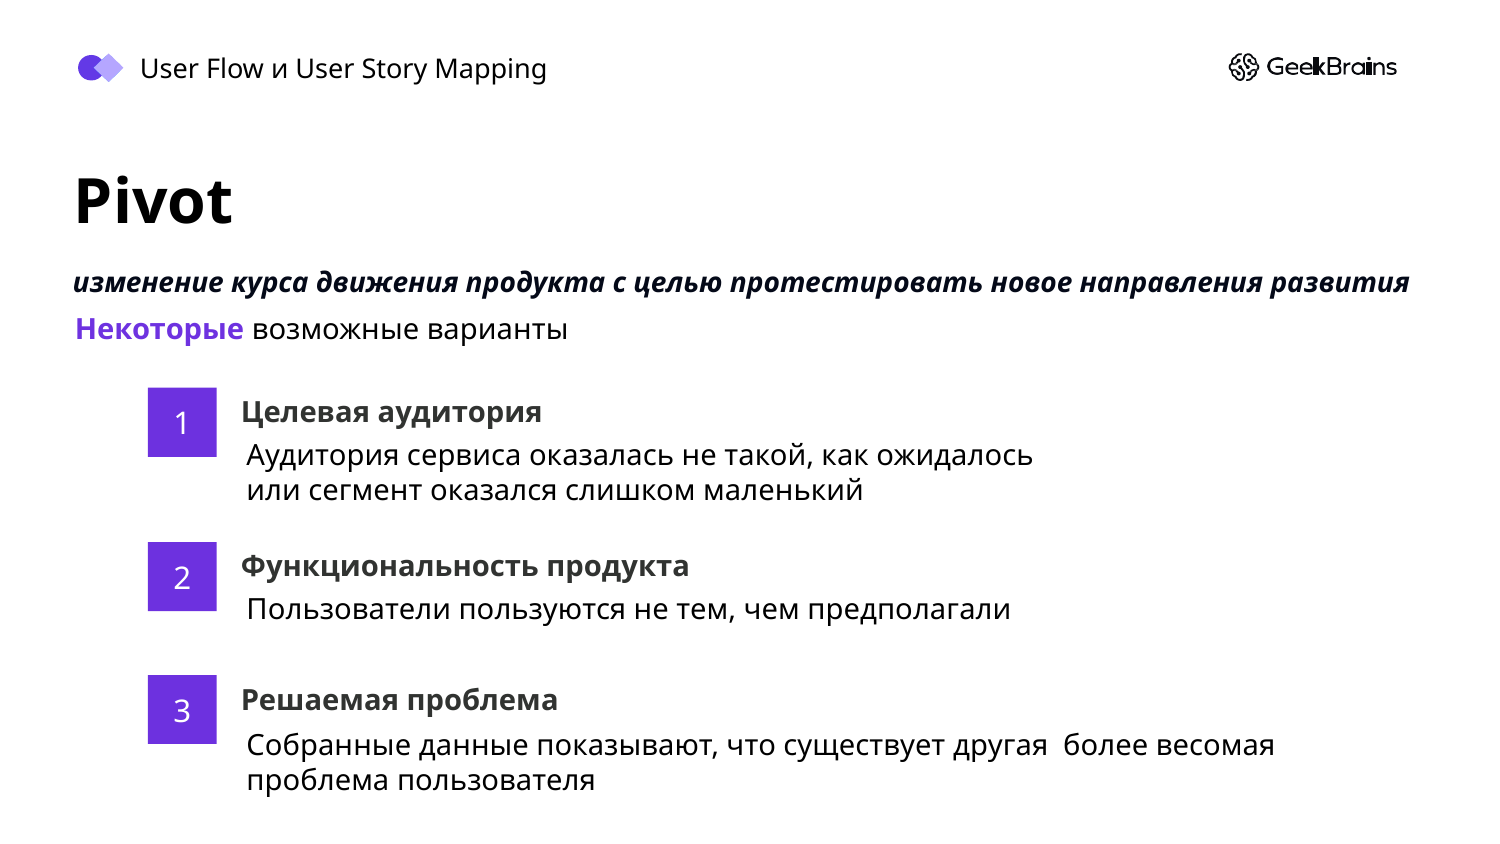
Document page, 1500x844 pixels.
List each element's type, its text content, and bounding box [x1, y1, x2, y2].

text_box изменение курса движения продукта с целью протестировать новое направления развития [57, 249, 1443, 353]
text_box [1228, 53, 1245, 81]
text_box [93, 53, 124, 82]
text_box Функциональность продукта [238, 546, 716, 575]
text_box [1299, 62, 1313, 75]
text_box [1373, 62, 1385, 75]
text_box [1386, 62, 1397, 76]
text_box [1285, 62, 1299, 75]
text_box [1343, 62, 1365, 76]
text_box Решаемая проблема [238, 679, 975, 711]
text_box Аудитория сервиса оказалась не такой, как ожидалось или сегмент оказался слишком маленький [229, 420, 1078, 480]
text_box [1267, 57, 1284, 75]
text_box Некоторые возможные варианты [57, 295, 907, 355]
text_box [78, 54, 102, 81]
text_box 1 [147, 387, 217, 457]
text_box Целевая аудитория [238, 392, 846, 420]
text_box User Flow и User Story Mapping [132, 44, 1076, 87]
text_box 3 [147, 675, 217, 744]
text_box [1317, 62, 1326, 75]
text_box 2 [147, 542, 217, 612]
text_box [1327, 57, 1342, 75]
title Pivot [73, 160, 1260, 235]
text_box [1243, 53, 1260, 81]
text_box Пользователи пользуются не тем, чем предполагали [229, 575, 1078, 635]
text_box Собранные данные показывают, что существует другая более весомая проблема пользователя [229, 711, 1400, 815]
